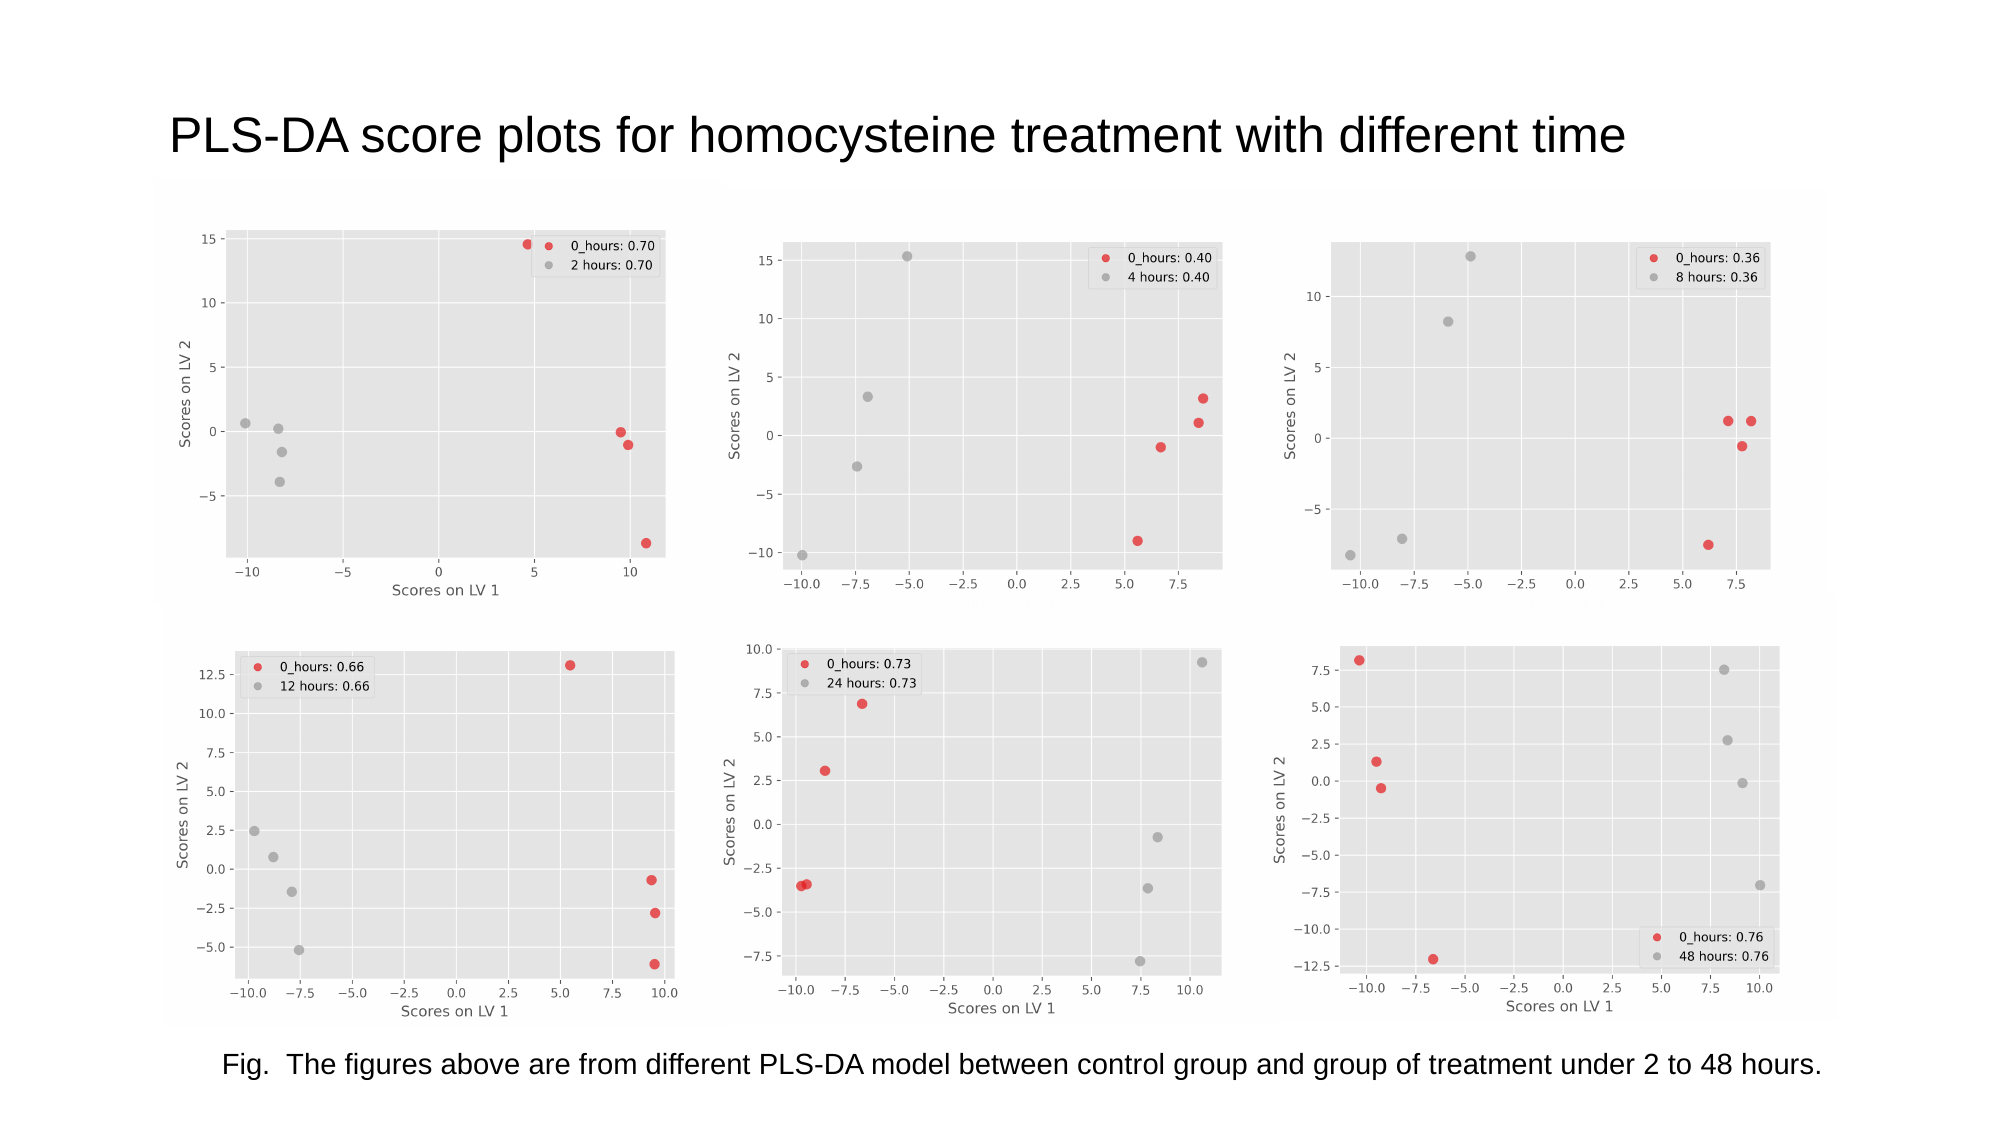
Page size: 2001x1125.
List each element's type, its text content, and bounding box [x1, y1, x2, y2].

text_box Fig. The figures above are from different PLS-DA model between control group and group of treatment under 2 to 48 hours. [206, 1037, 1872, 1088]
picture [153, 178, 1838, 1027]
text_box PLS-DA score plots for homocysteine treatment with different time [154, 95, 1661, 171]
